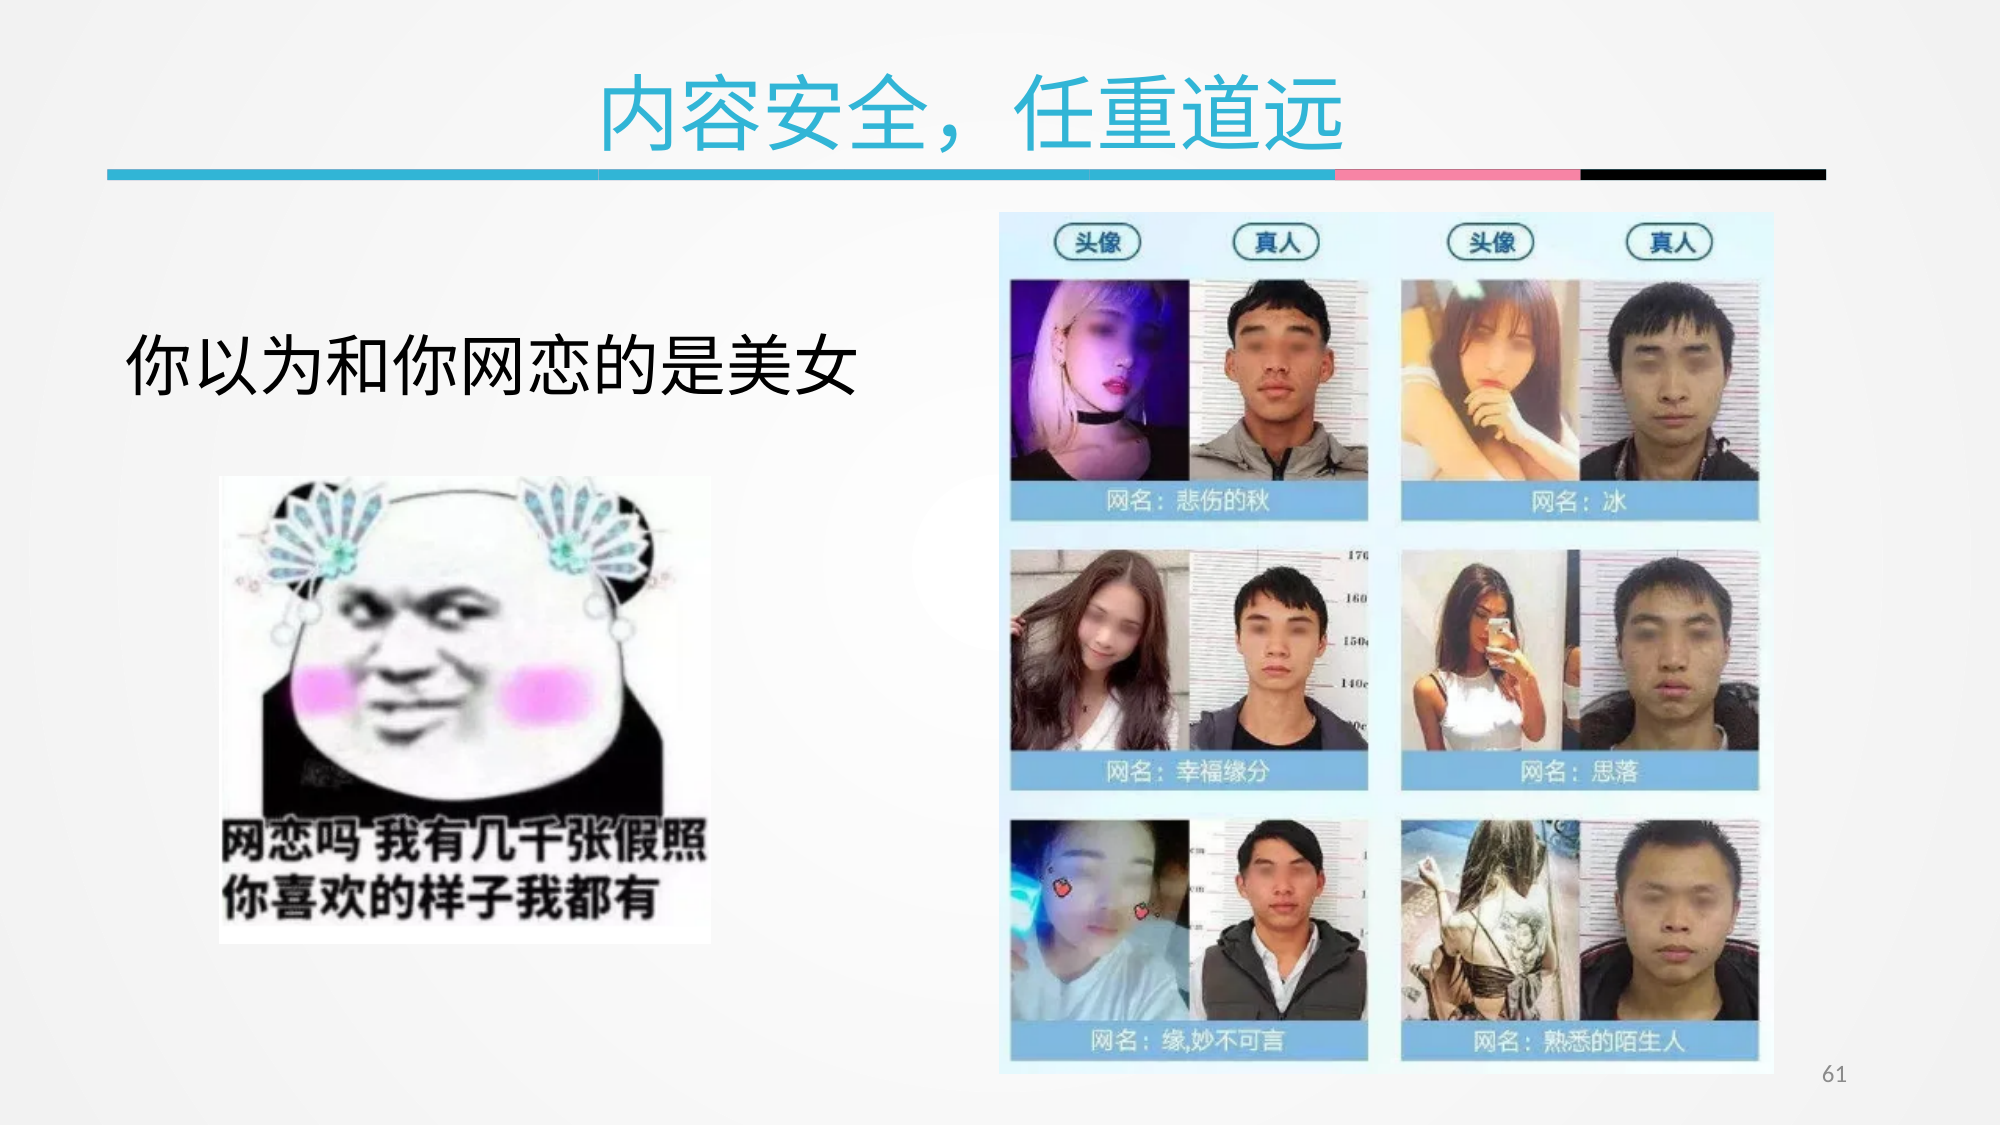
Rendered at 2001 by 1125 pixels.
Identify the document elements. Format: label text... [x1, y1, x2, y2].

picture [999, 212, 1774, 1074]
slide_number 61 [1412, 1042, 1863, 1103]
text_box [107, 169, 1827, 181]
picture [219, 476, 711, 944]
text_box 你以为和你网恋的是美女 [110, 316, 875, 411]
text_box 内容安全，任重道远 [581, 54, 1361, 169]
